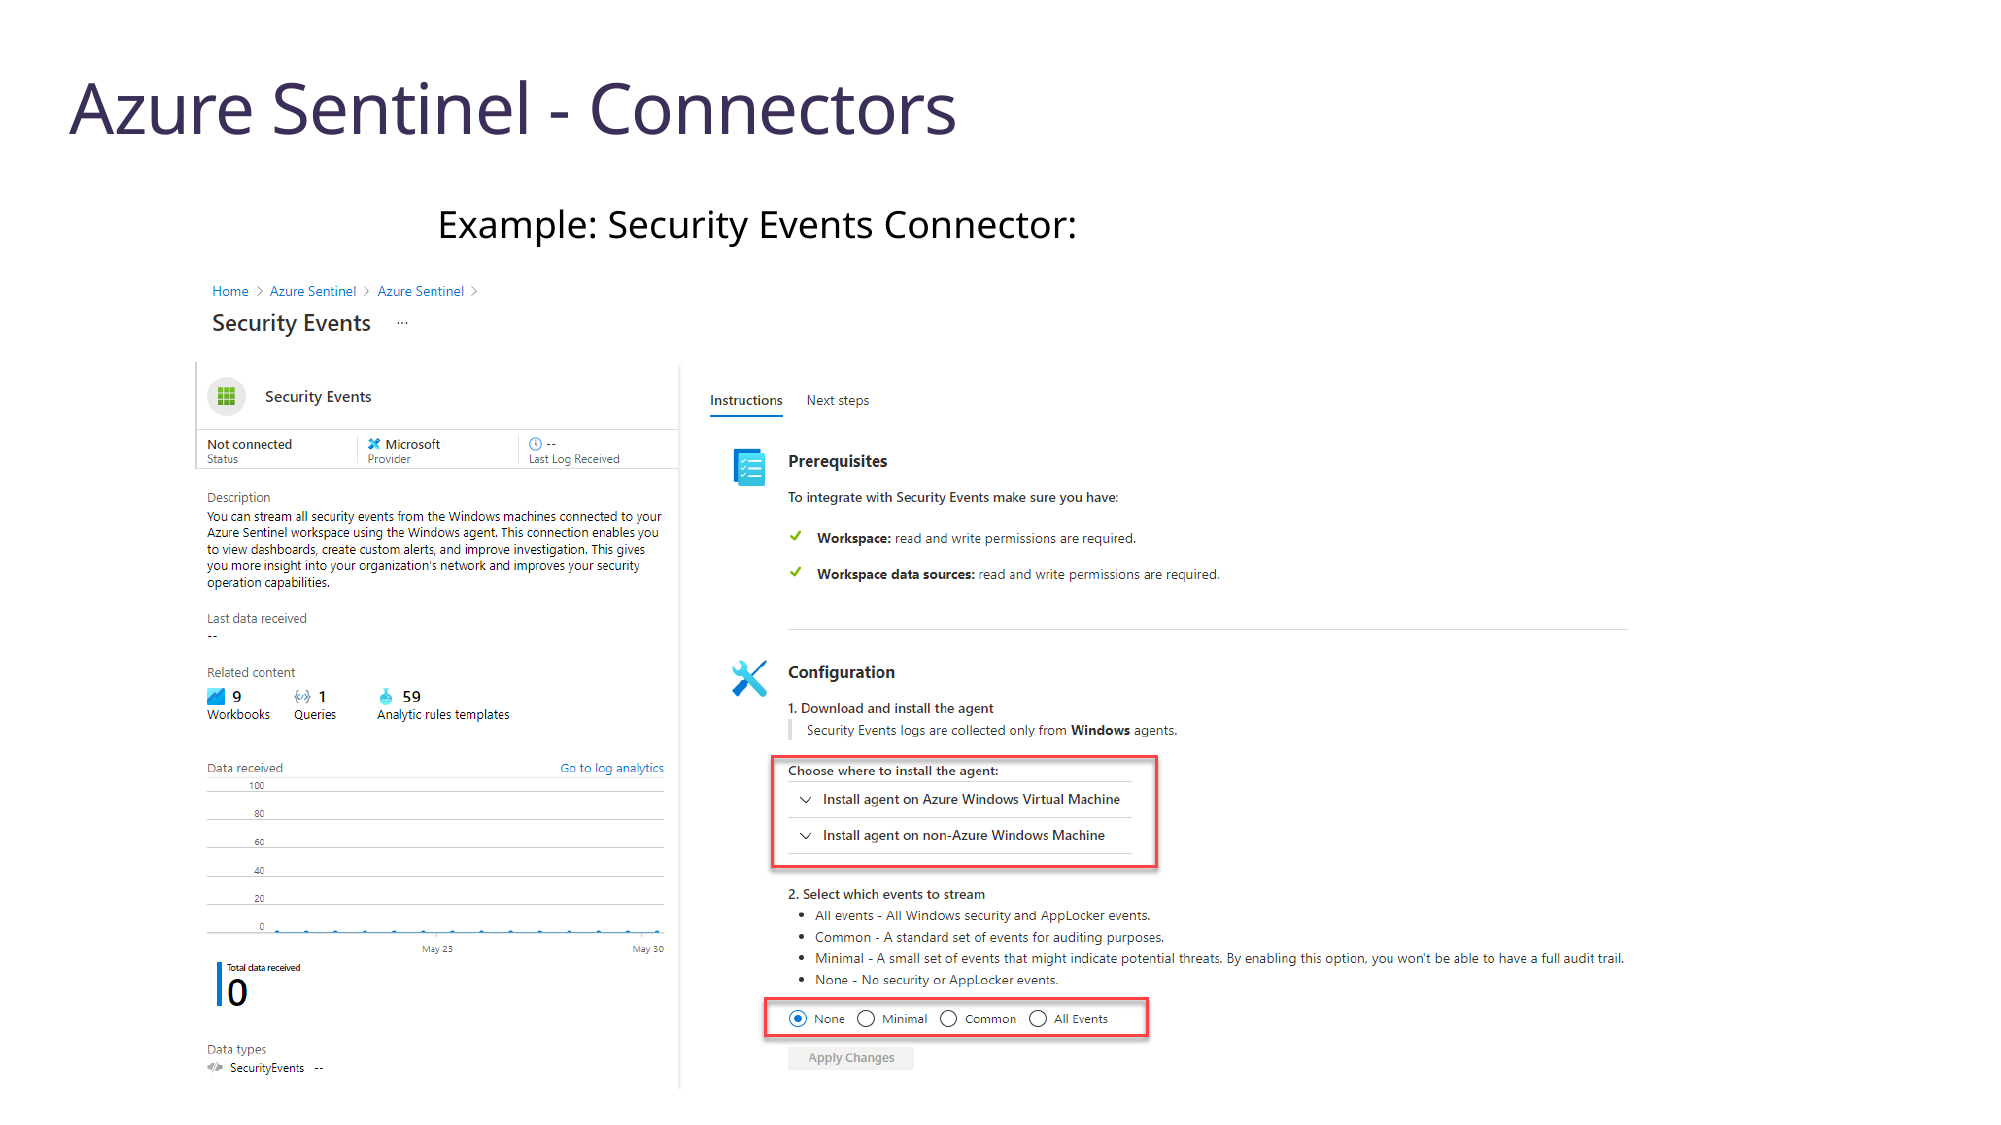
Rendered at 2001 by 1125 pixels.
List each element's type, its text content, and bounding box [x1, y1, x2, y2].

title Azure Sentinel - Connectors [69, 36, 982, 161]
list Example: Security Events Connector: [437, 205, 1368, 269]
picture [194, 278, 1628, 1089]
